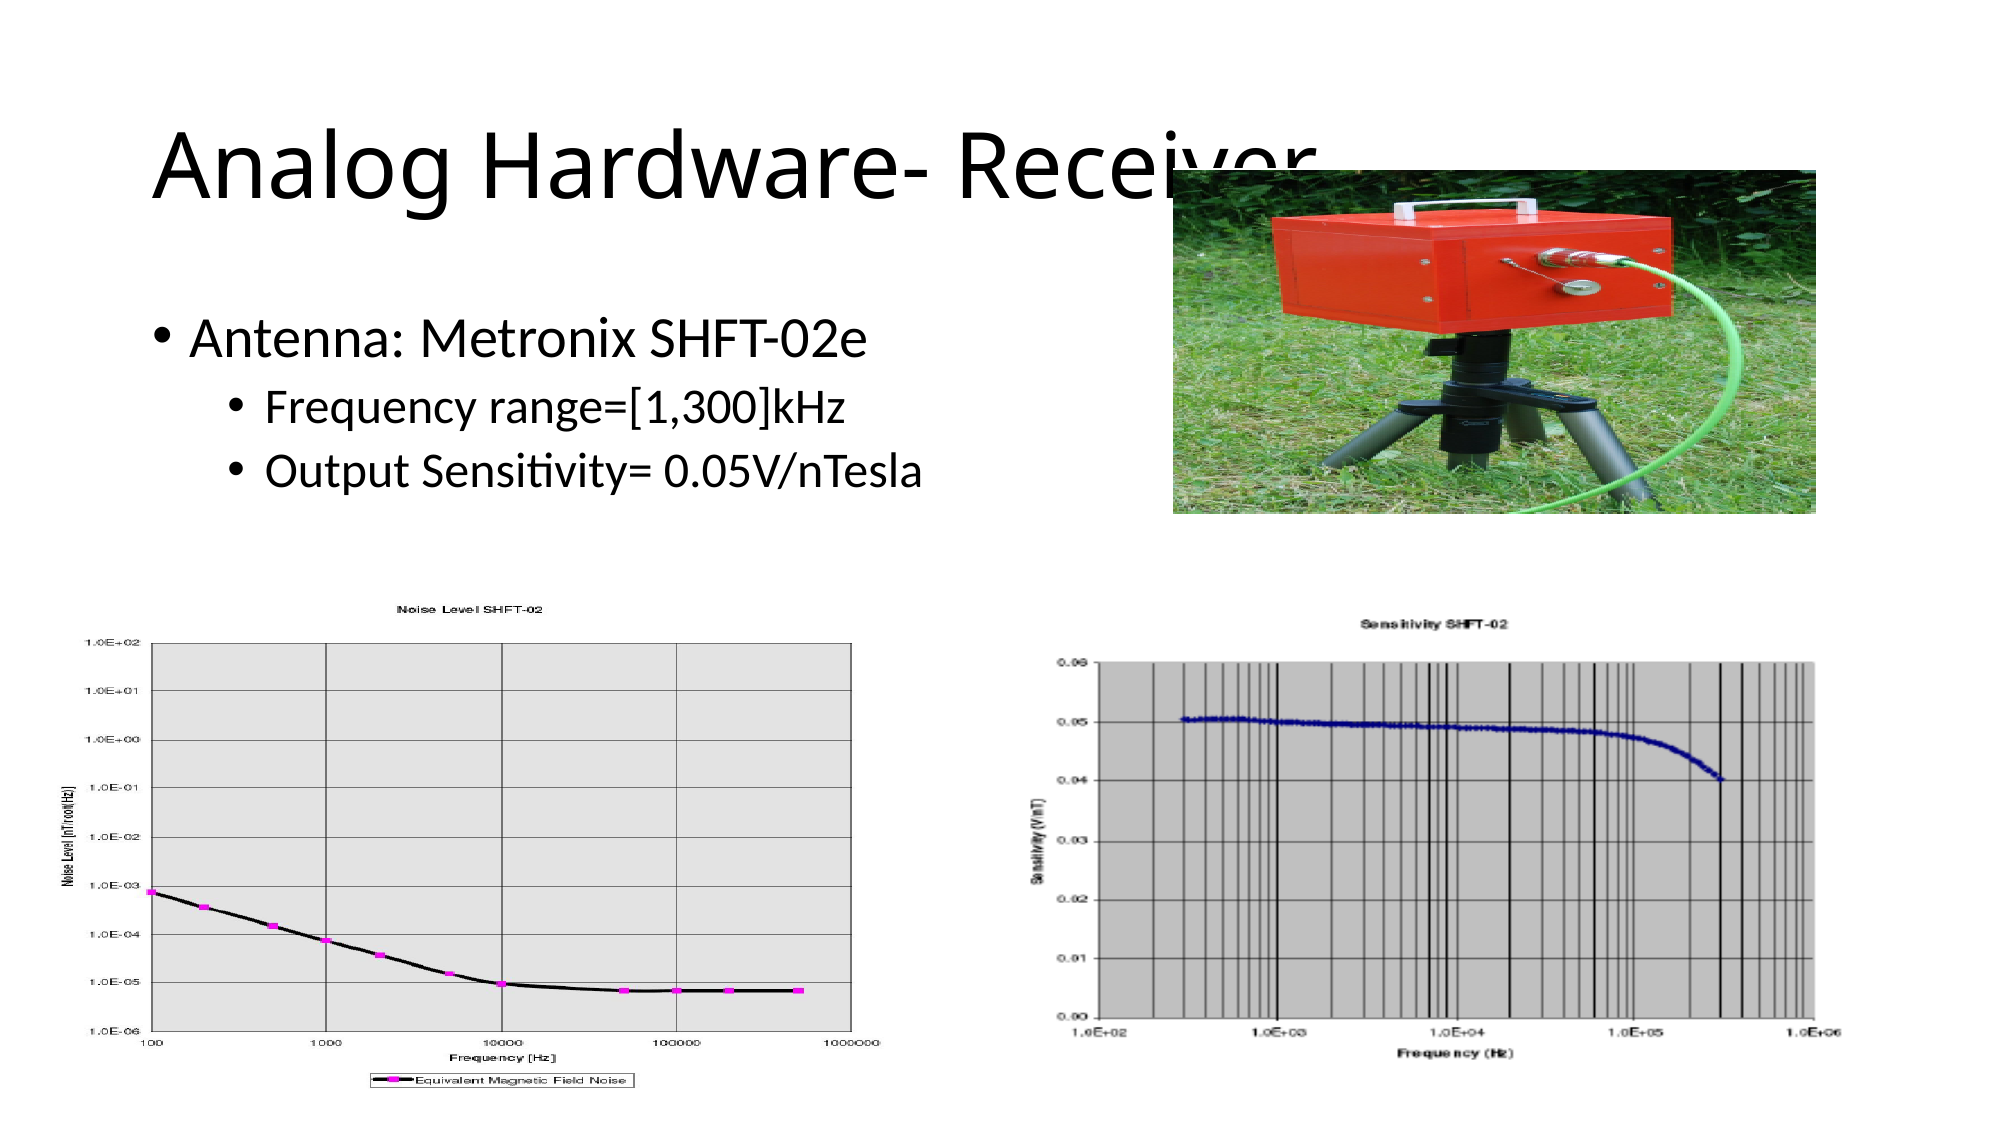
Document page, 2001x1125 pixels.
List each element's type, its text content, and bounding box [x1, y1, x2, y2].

picture [1027, 568, 1885, 1102]
picture [1173, 168, 1821, 515]
title Analog Hardware- Receiver [137, 59, 1863, 278]
list Antenna: Metronix SHFT-02e Frequency range=[1,300]kHz Output Sensitivity= 0.05V/nTesla [137, 299, 1863, 1014]
picture [32, 592, 905, 1102]
